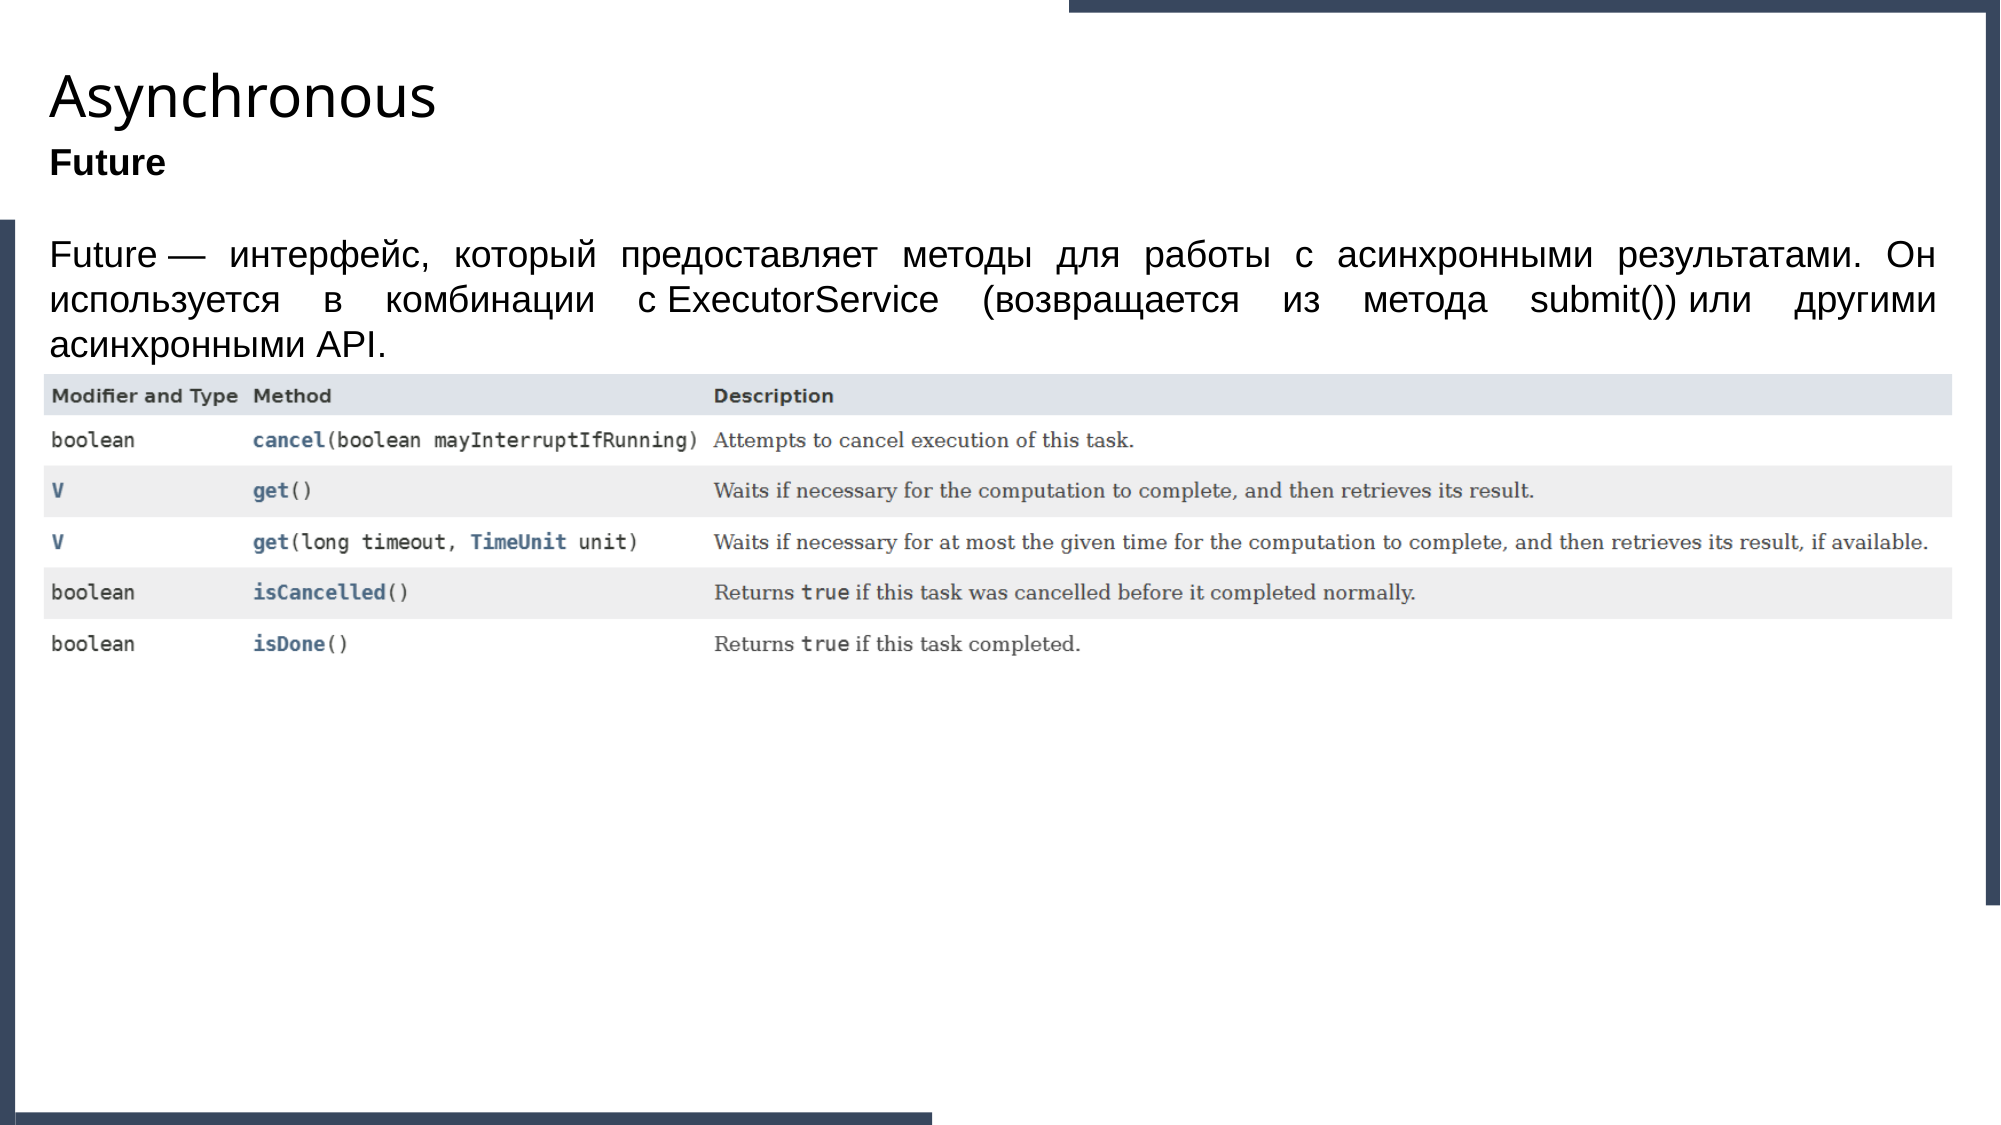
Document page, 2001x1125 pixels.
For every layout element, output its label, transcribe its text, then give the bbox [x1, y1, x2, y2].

picture [43, 374, 1952, 666]
text_box Future [34, 130, 1000, 191]
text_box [1068, 0, 2000, 906]
text_box Asynchronous [34, 51, 911, 130]
text_box Future — интерфейс, который предоставляет методы для работы с асинхронными результатами. Он используется в комбинации с ExecutorService (возвращается из метода submit()) или другими асинхронными API. [933, 222, 1068, 373]
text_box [0, 219, 933, 1125]
